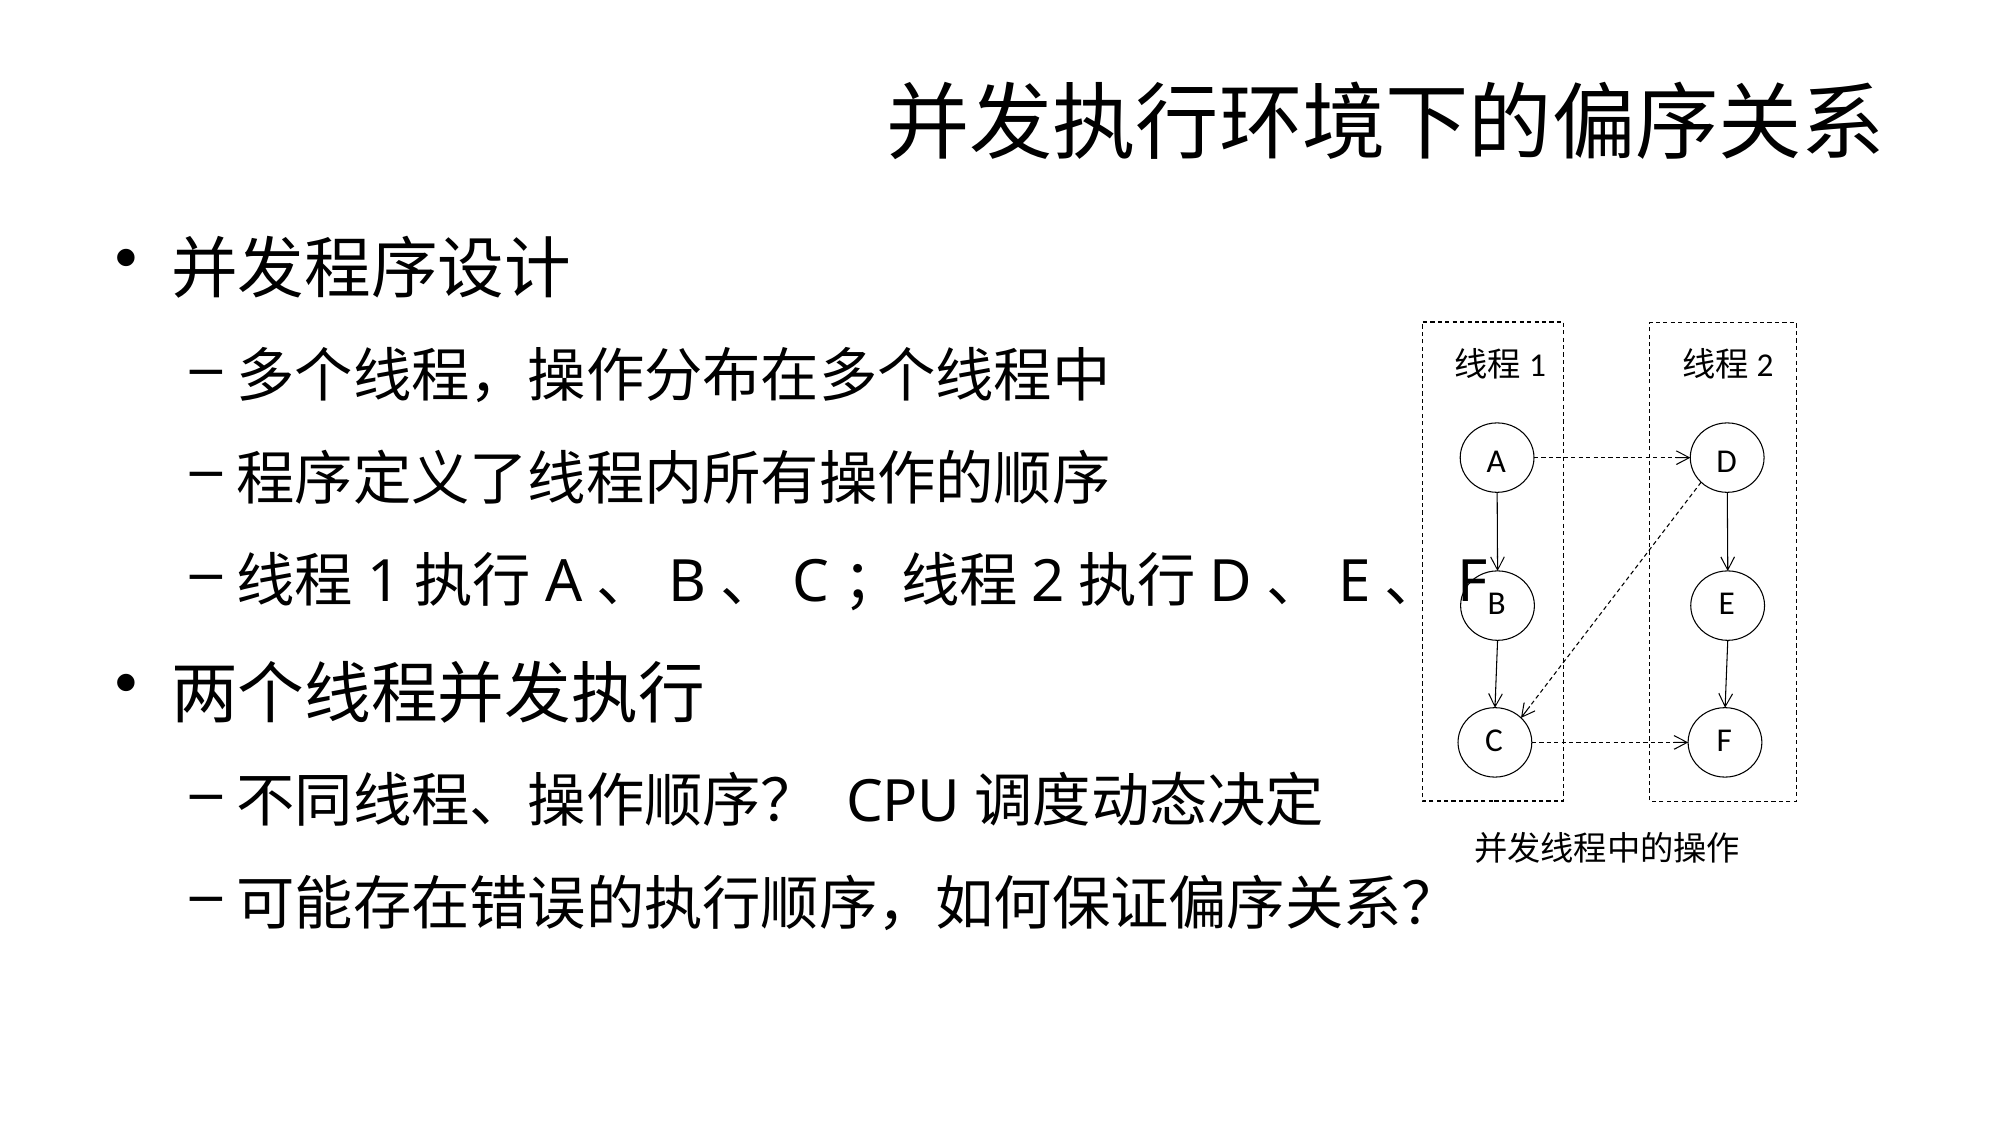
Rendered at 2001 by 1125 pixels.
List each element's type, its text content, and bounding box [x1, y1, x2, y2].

title 并发执行环境下的偏序关系 [99, 44, 1901, 193]
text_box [1374, 321, 1840, 878]
list 并发程序设计 多个线程，操作分布在多个线程中 程序定义了线程内所有操作的顺序 线程1执行A、B、C；线程2执行D、E、F 两个线程并发执行 不同线程、操作顺序？ CPU调度动态决定 可能存在错误的执行顺序，如何保证偏序关系？ [99, 193, 1901, 1006]
